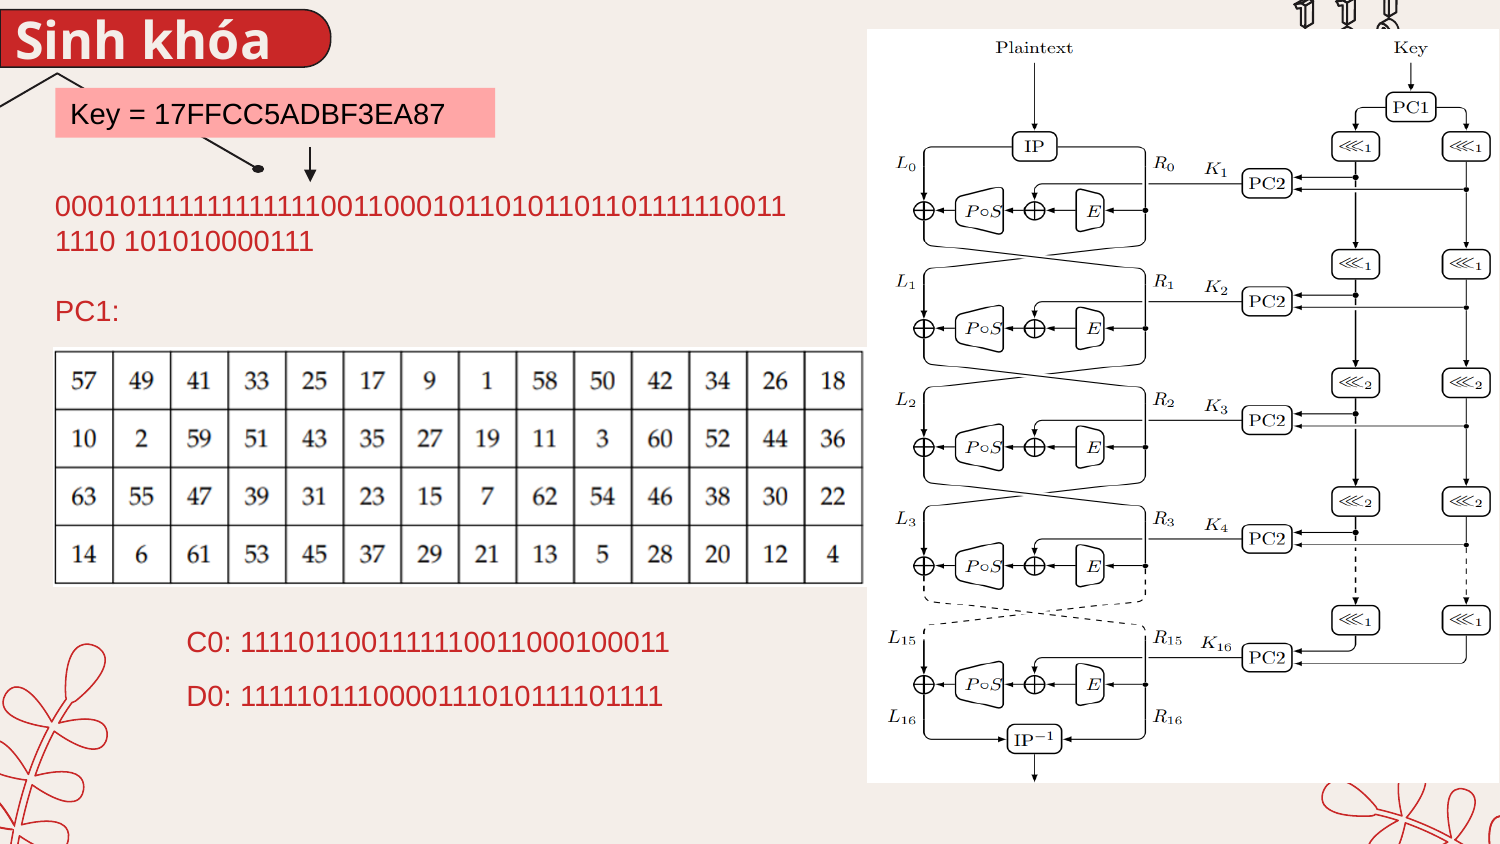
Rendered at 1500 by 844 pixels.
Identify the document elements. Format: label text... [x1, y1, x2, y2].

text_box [1408, 789, 1500, 844]
text_box [300, 9, 331, 68]
text_box 0001011111111111110011000101101011011011111100111110 101010000111 PC1: [38, 177, 814, 297]
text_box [0, 658, 154, 844]
picture [53, 29, 1499, 783]
text_box C0: 1111011001111110011000100011 D0: 1111101110000111010111101111 [171, 613, 757, 720]
text_box Key = 17FFCC5ADBF3EA87 [55, 87, 496, 138]
title Sinh khóa [0, 9, 300, 68]
